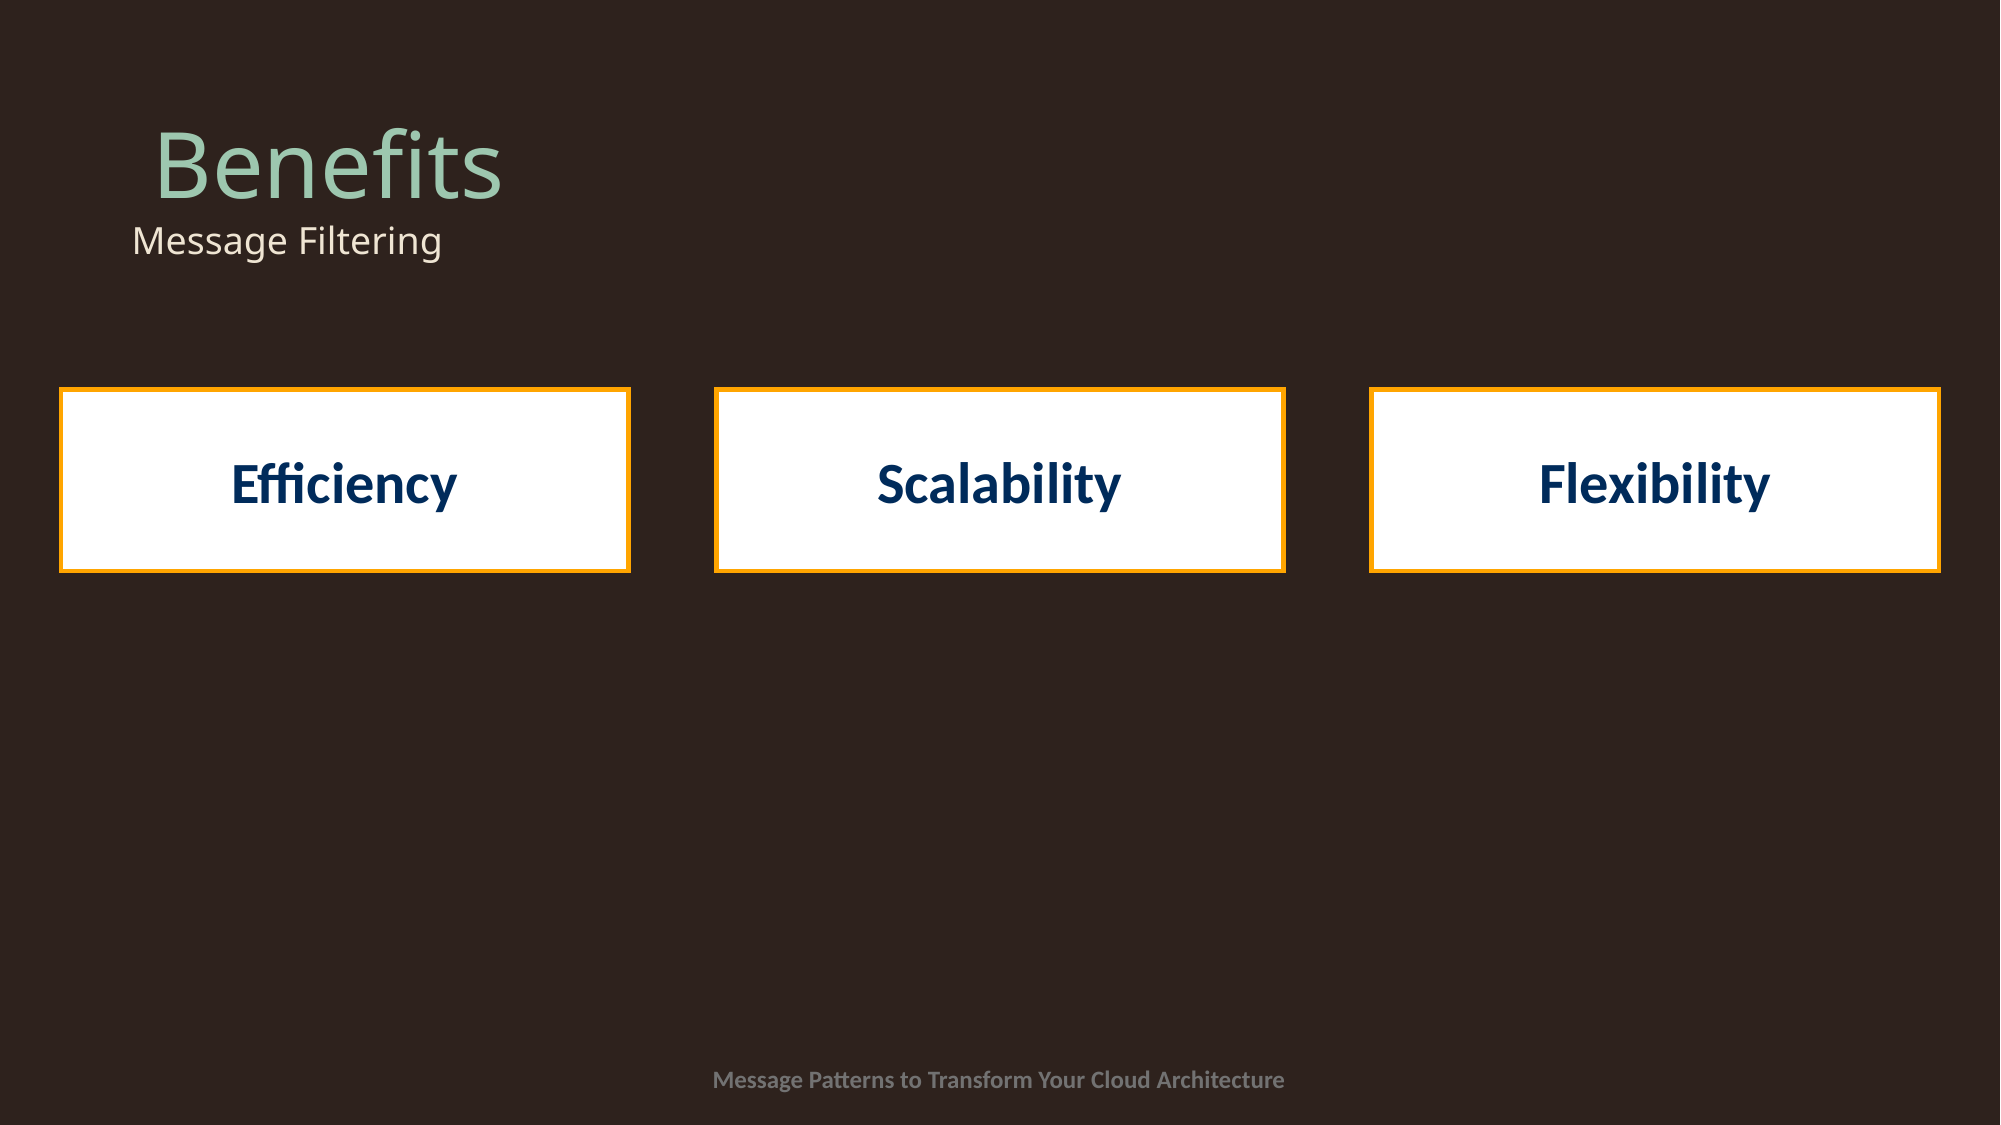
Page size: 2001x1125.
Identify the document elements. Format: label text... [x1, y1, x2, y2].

text_box Flexibility [1371, 388, 1940, 572]
title Benefits [137, 59, 1863, 278]
text_box Efficiency [60, 388, 629, 572]
text_box Scalability [715, 388, 1285, 572]
text_box Message Filtering [116, 209, 458, 270]
